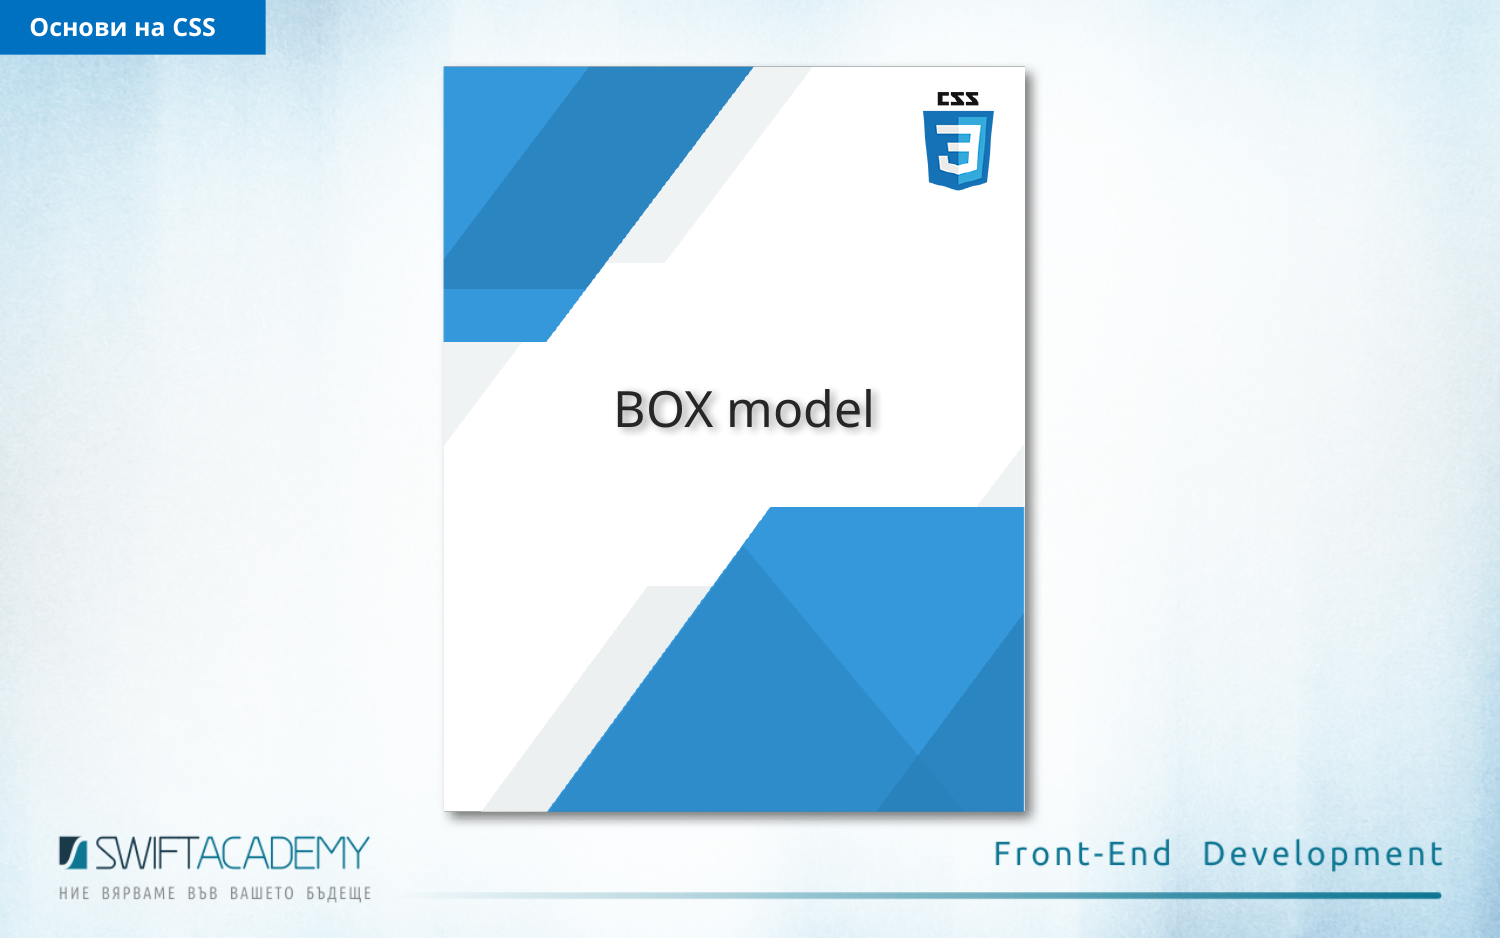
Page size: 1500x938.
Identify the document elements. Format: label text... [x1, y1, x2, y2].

text_box Основи на CSS [14, 4, 266, 49]
picture [0, 0, 1500, 938]
text_box [0, 0, 267, 56]
